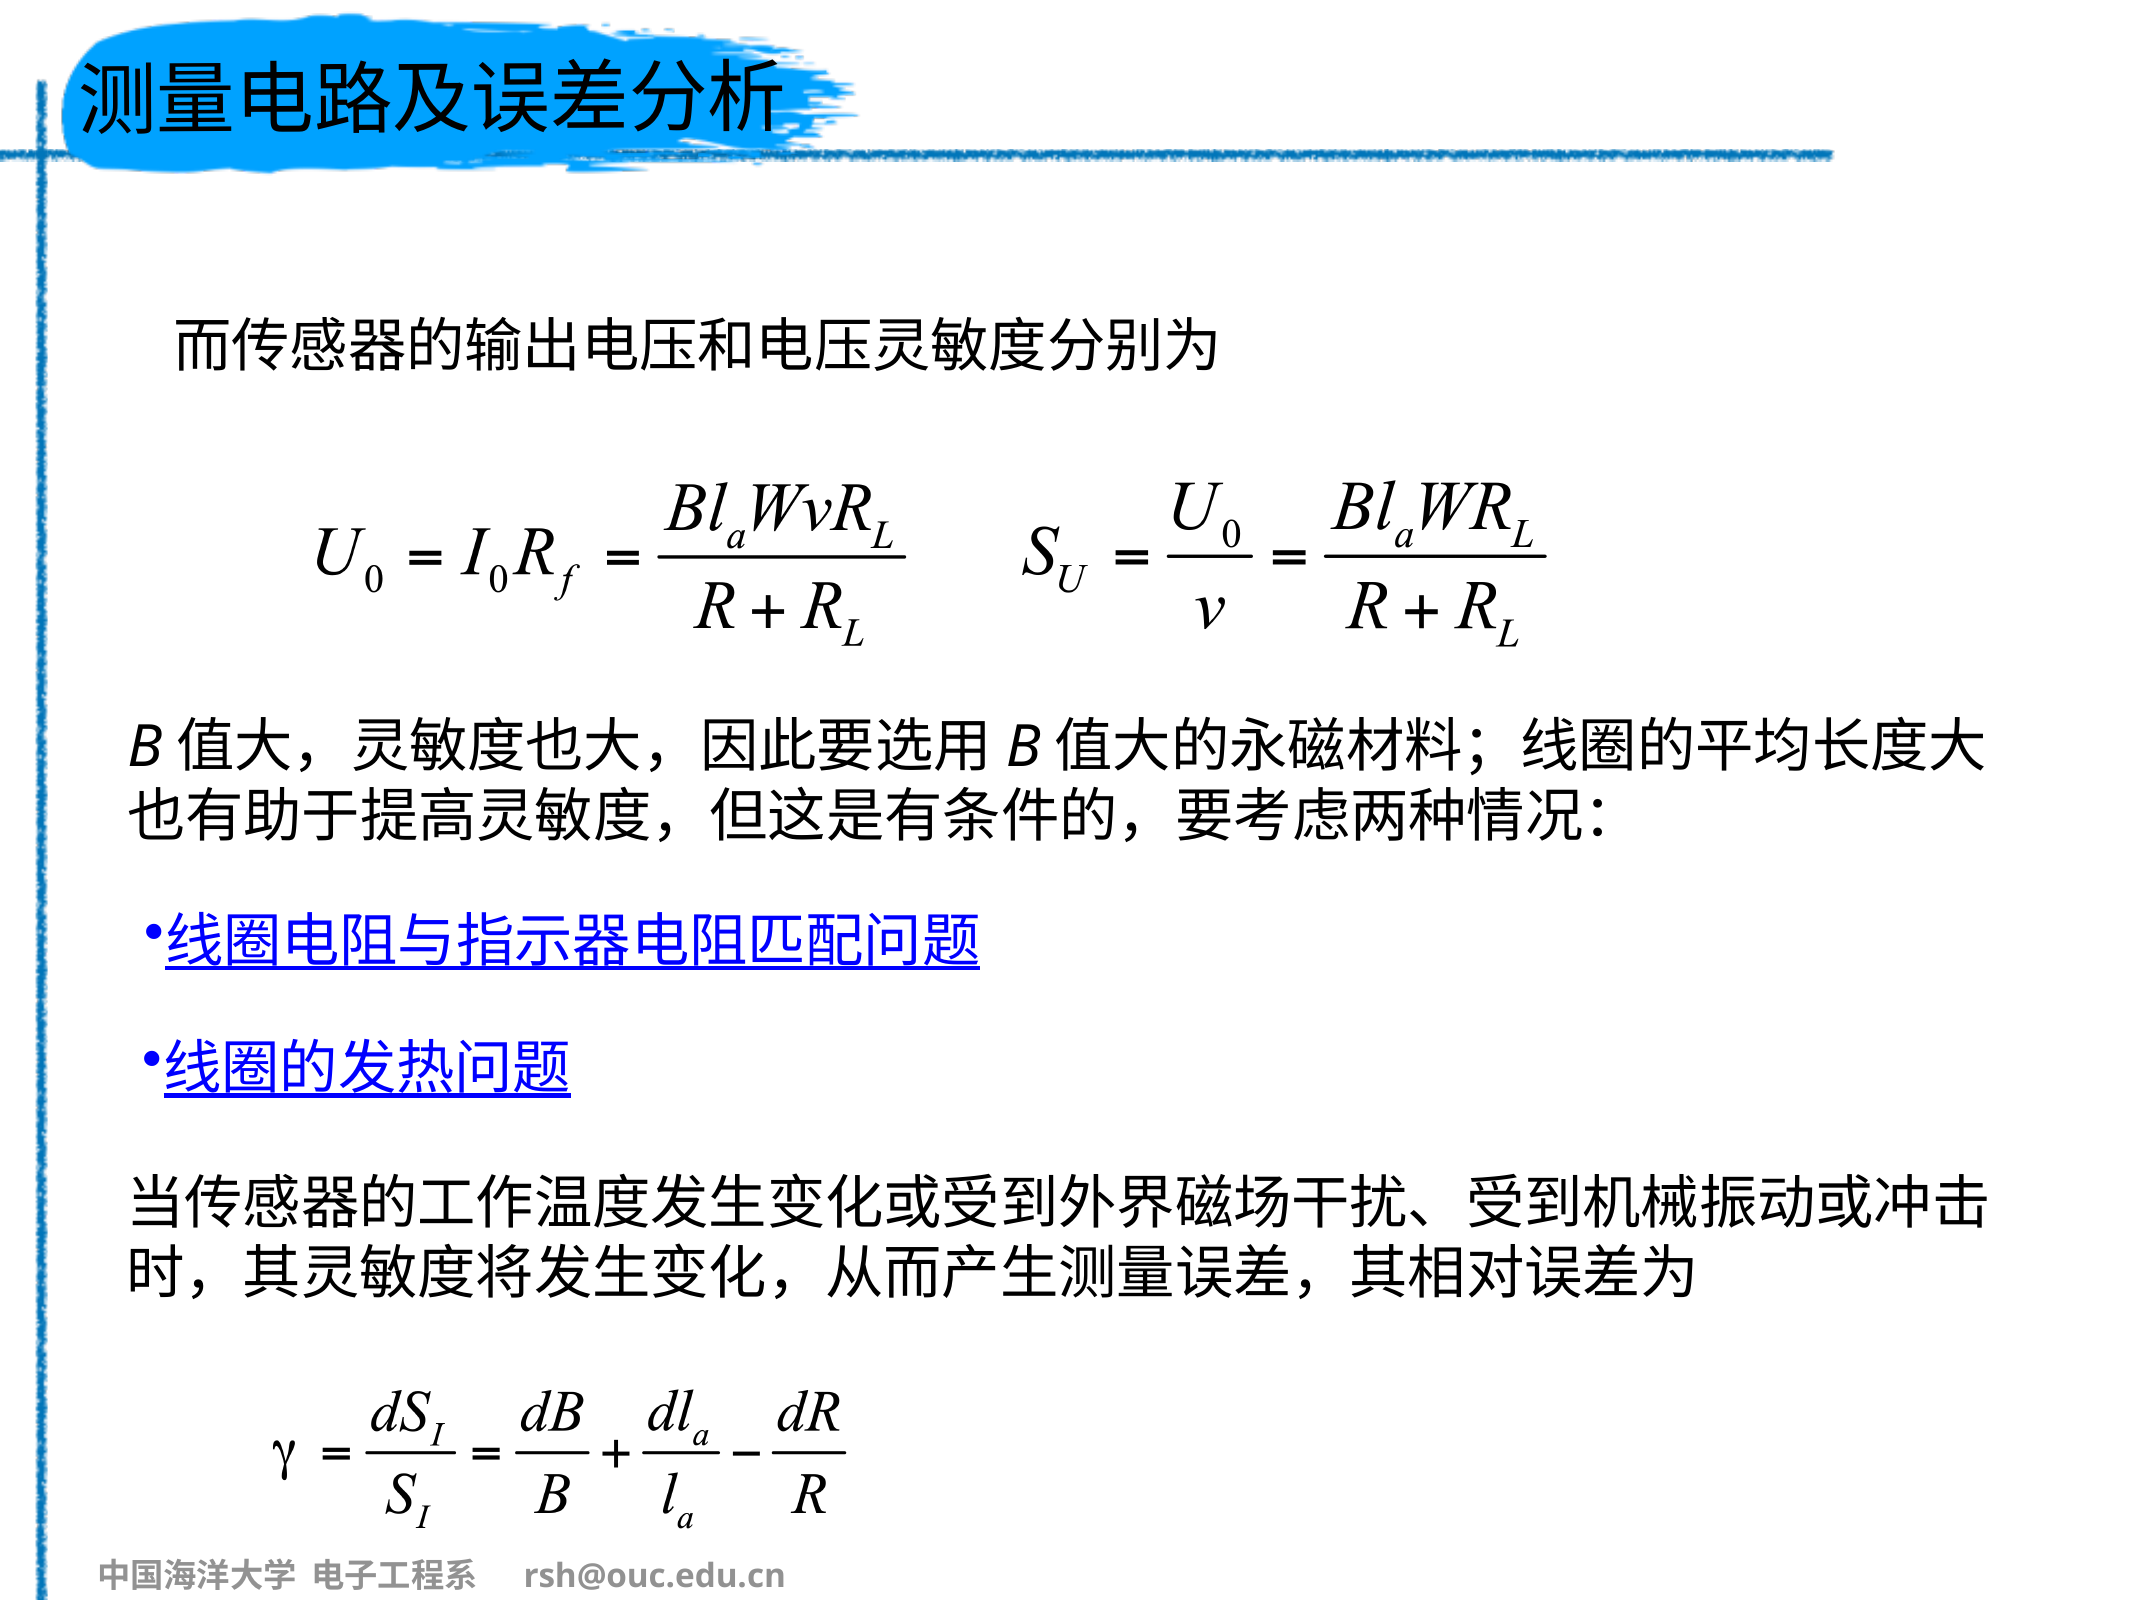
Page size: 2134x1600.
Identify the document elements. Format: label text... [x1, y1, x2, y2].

text_box 而传感器的输出电压和电压灵敏度分别为 [165, 300, 1243, 385]
picture [306, 465, 918, 660]
text_box 当传感器的工作温度发生变化或受到外界磁场干扰、受到机械振动或冲击时，其灵敏度将发生变化，从而产生测量误差，其相对误差为 [118, 1158, 2050, 1313]
picture [1009, 463, 1557, 662]
text_box 线圈电阻与指示器电阻匹配问题 [136, 895, 989, 981]
title 测量电路及误差分析 [66, 0, 799, 188]
picture [0, 10, 67, 1600]
picture [267, 1374, 858, 1540]
picture [798, 10, 1841, 178]
text_box 线圈的发热问题 [135, 1023, 648, 1108]
text_box B值大，灵敏度也大，因此要选用B值大的永磁材料；线圈的平均长度大也有助于提高灵敏度，但这是有条件的，要考虑两种情况： [118, 700, 2050, 857]
